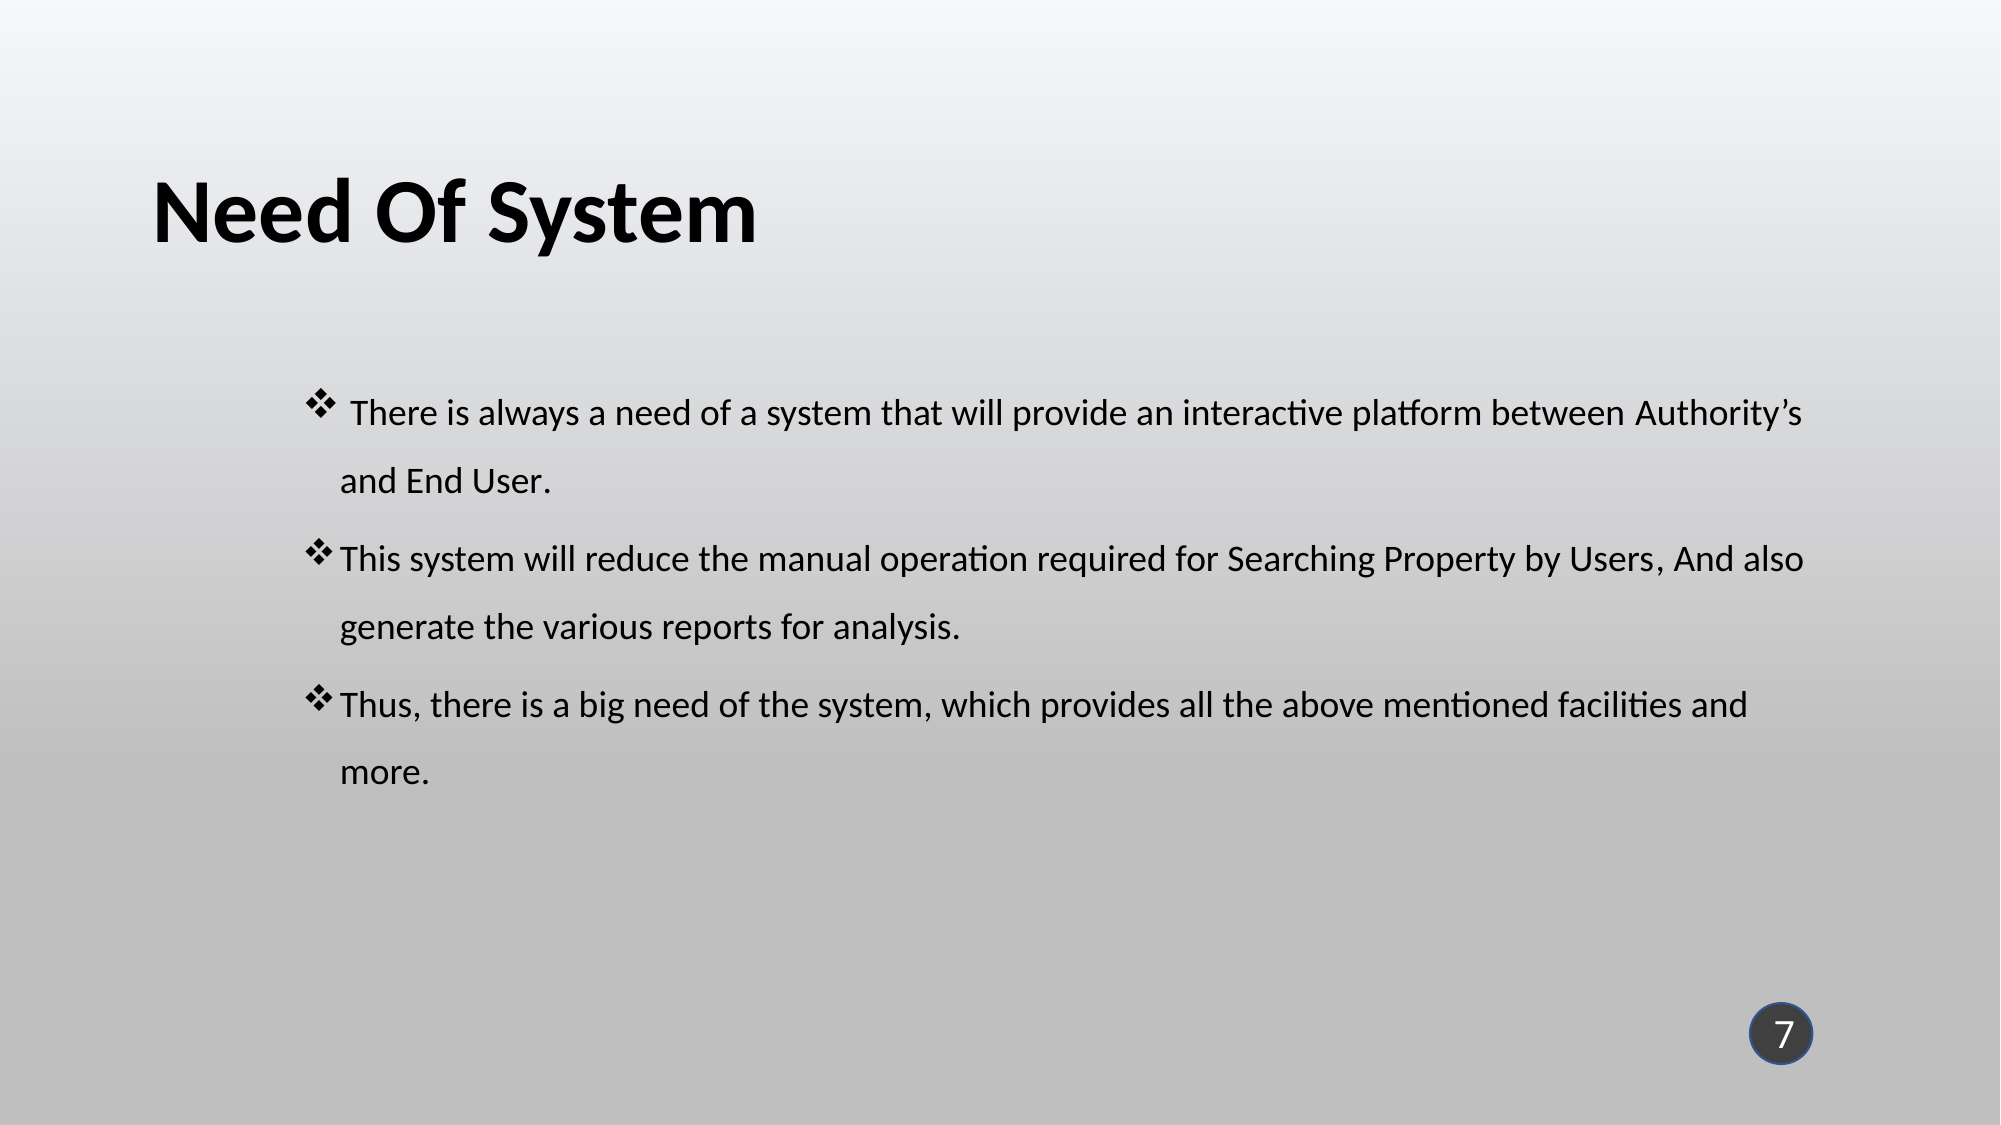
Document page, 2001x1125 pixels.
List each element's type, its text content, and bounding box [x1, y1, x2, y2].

title Need Of System [137, 103, 1863, 322]
list There is always a need of a system that will provide an interactive platform between Authority’s and End User. This system will reduce the manual operation required for Searching Property by Users, And also generate the various reports for analysis. Thus, there is a big need of the system, which provides all the above mentioned facilities and more. [137, 351, 1863, 1066]
